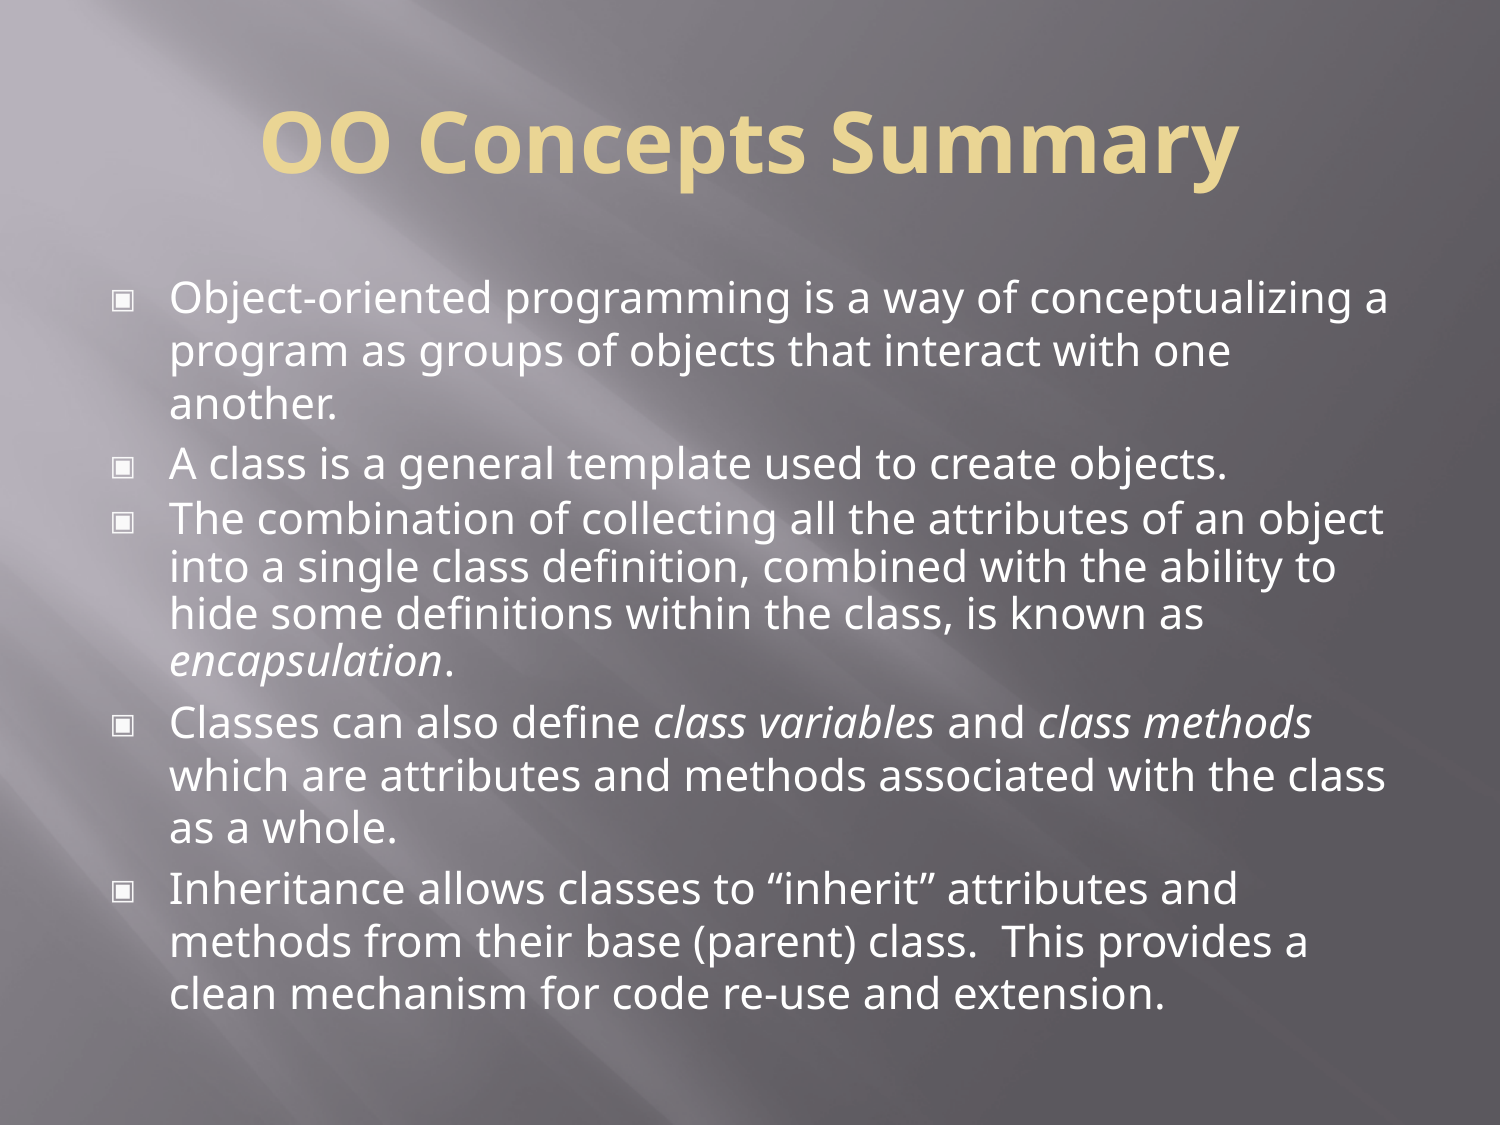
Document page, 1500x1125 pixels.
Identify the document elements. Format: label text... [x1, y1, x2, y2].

picture [0, 0, 1500, 1125]
title OO Concepts Summary [75, 45, 1425, 233]
list Object-oriented programming is a way of conceptualizing a program as groups of objects that interact with one another. A class is a general template used to create objects. The combination of collecting all the attributes of an object into a single class definition, combined with the ability to hide some definitions within the class, is known as encapsulation. Classes can also define class variables and class methods which are attributes and methods associated with the class as a whole. Inheritance allows classes to “inherit” attributes and methods from their base (parent) class. This provides a clean mechanism for code re-use and extension. [75, 262, 1425, 1035]
